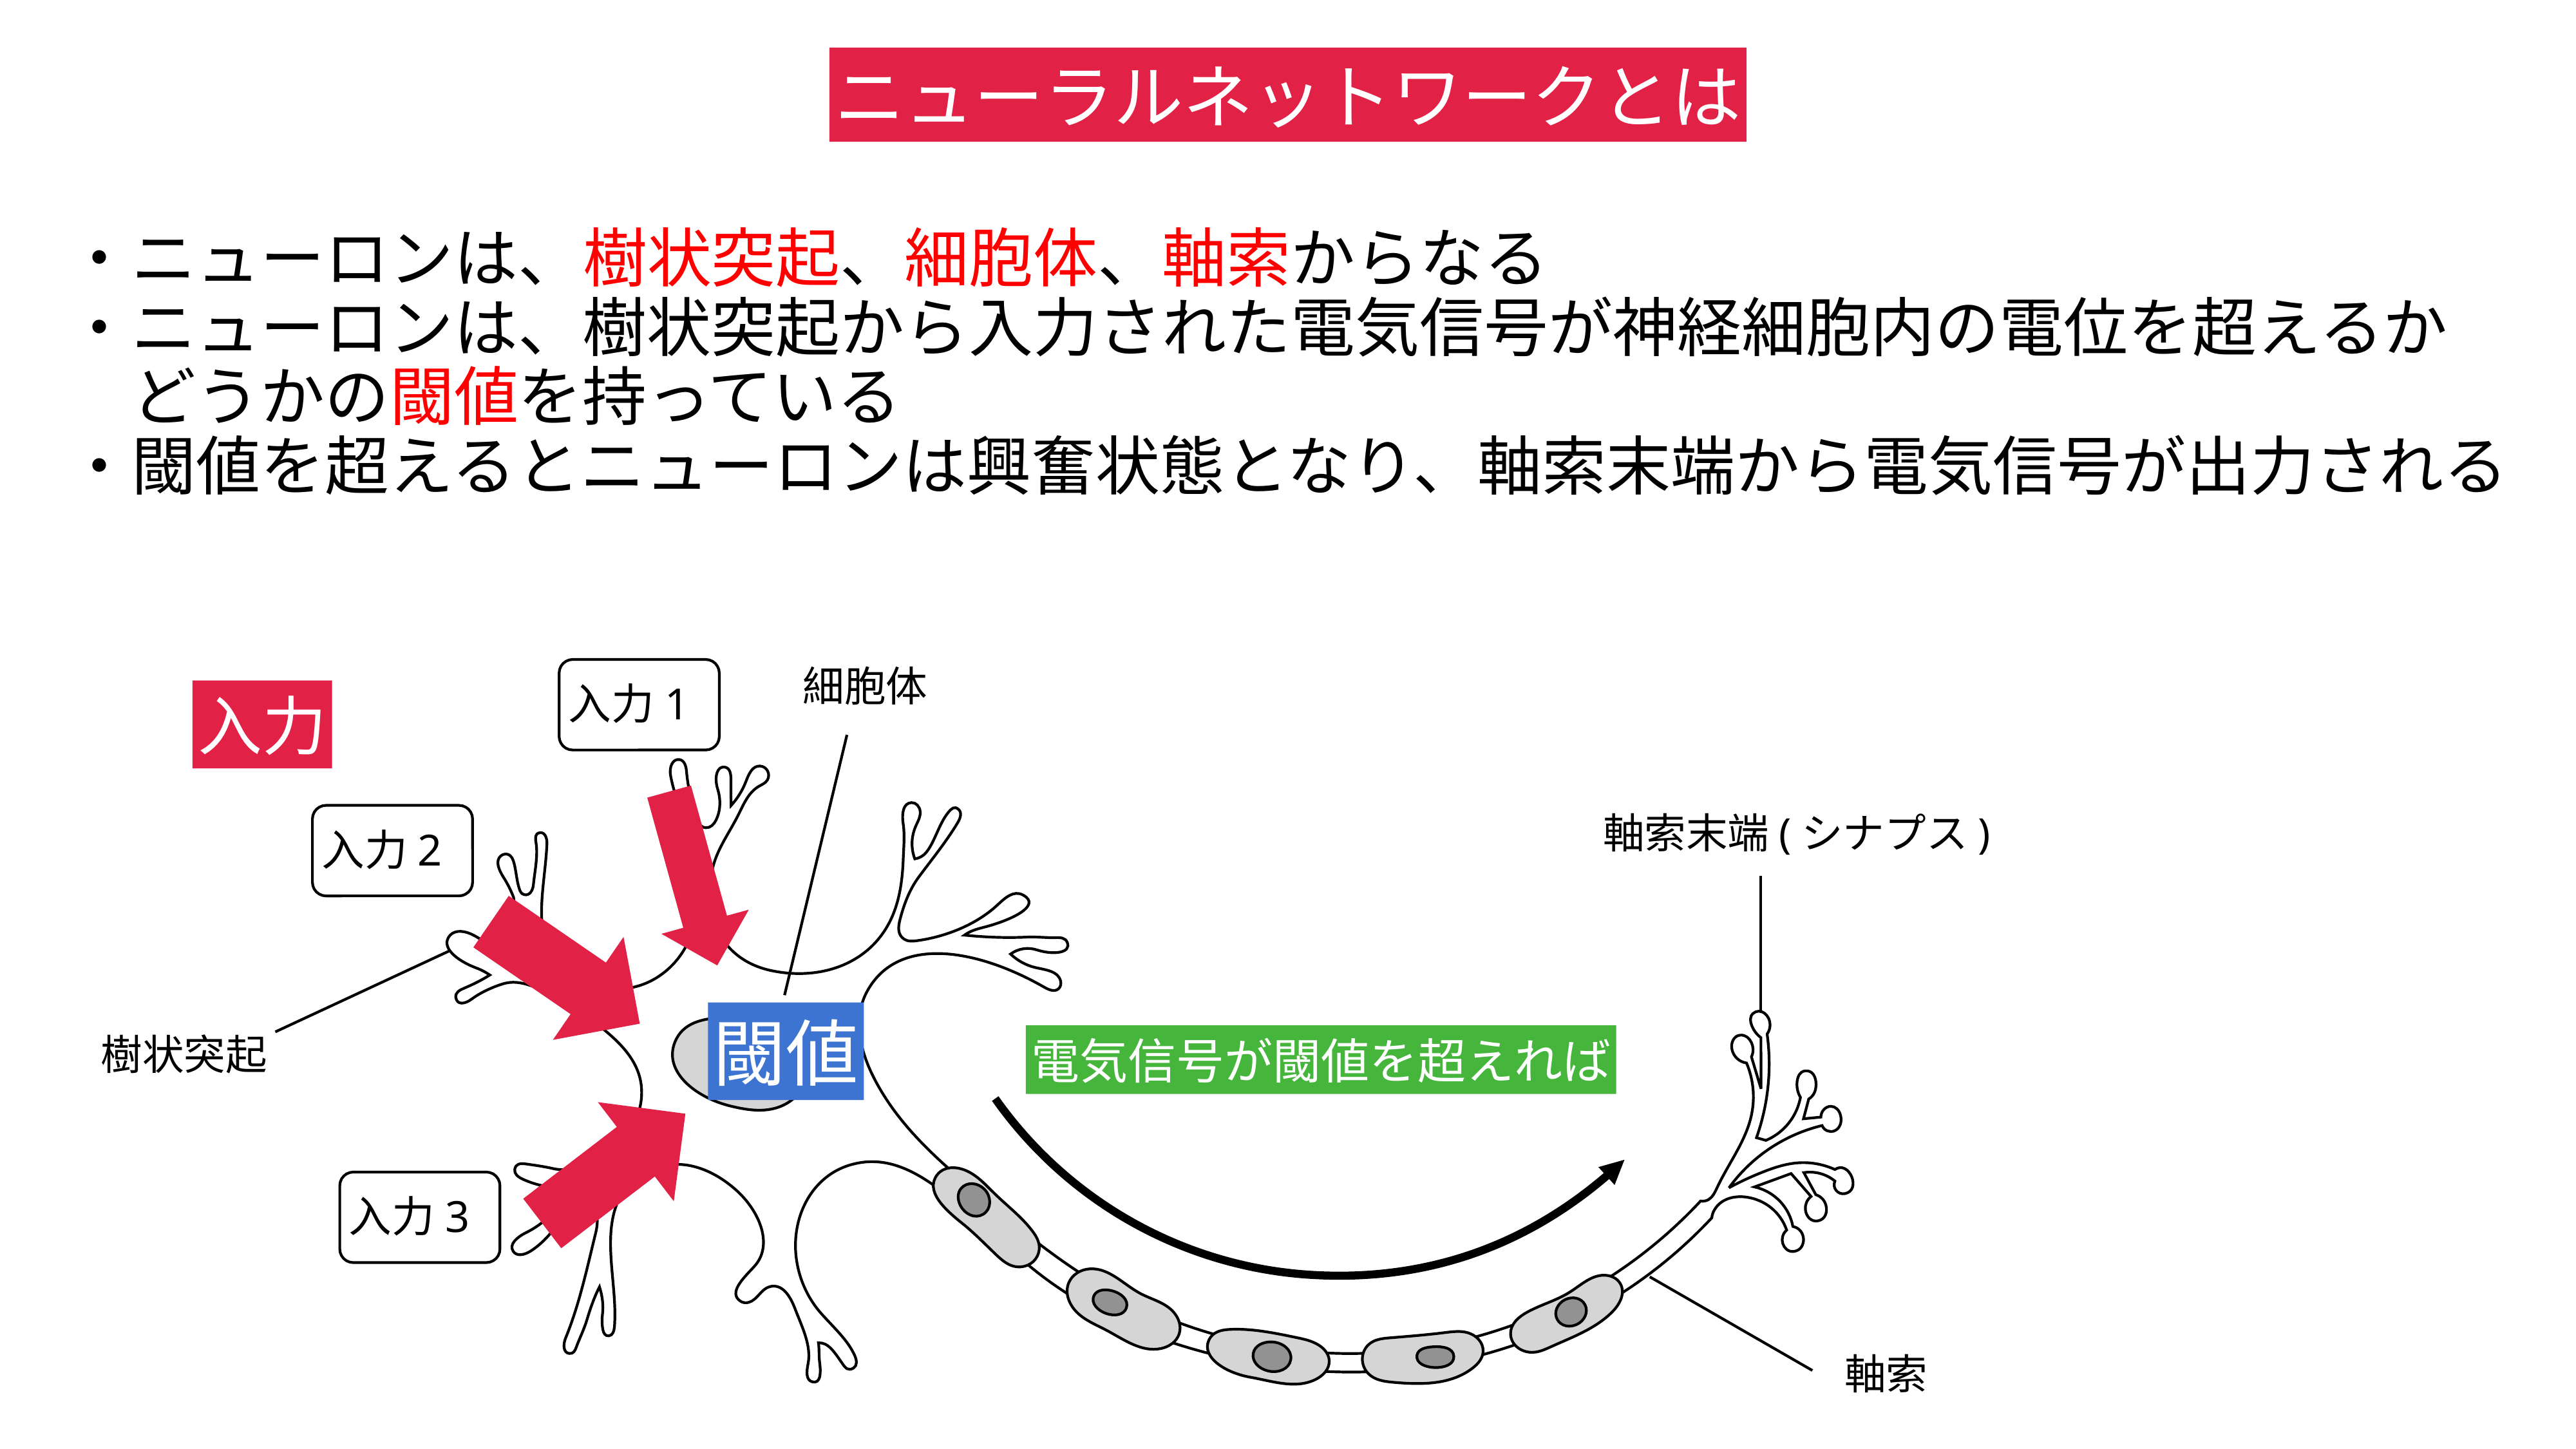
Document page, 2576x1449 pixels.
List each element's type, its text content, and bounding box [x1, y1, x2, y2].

text_box [1476, 1325, 1514, 1355]
text_box 入力2 [316, 823, 448, 880]
text_box [647, 785, 749, 966]
text_box [1417, 1347, 1454, 1368]
text_box [1611, 1011, 1853, 1293]
text_box [995, 1098, 1625, 1276]
text_box 入力3 [343, 1189, 475, 1247]
text_box 軸索 [1839, 1348, 1933, 1404]
text_box [1067, 1269, 1180, 1350]
text_box ニューラルネットワークとは [829, 47, 1747, 142]
text_box [559, 659, 719, 750]
text_box [1207, 1329, 1330, 1385]
text_box ・ニューロンは、樹状突起、細胞体、軸索からなる ・ニューロンは、樹状突起から入力された電気信号が神経細胞内の電位を超えるか どうかの閾値を持っている ・閾値を超えるとニューロンは興奮状態となり、軸索末端から電気信号が出力される [62, 220, 2514, 509]
text_box [564, 1207, 616, 1354]
text_box [473, 896, 640, 1040]
text_box [515, 1163, 560, 1186]
text_box 細胞体 [797, 660, 933, 716]
text_box 入力1 [563, 677, 695, 735]
text_box [312, 805, 473, 896]
text_box [958, 1183, 990, 1217]
text_box [512, 1223, 550, 1255]
text_box 樹状突起 [95, 1028, 273, 1084]
text_box 入力 [192, 680, 332, 769]
text_box [447, 931, 526, 1003]
text_box [703, 766, 769, 865]
text_box [498, 833, 547, 918]
text_box [672, 1019, 708, 1098]
text_box [1510, 1275, 1623, 1352]
text_box [523, 1102, 686, 1249]
text_box [1326, 1352, 1367, 1372]
text_box [339, 1171, 500, 1263]
text_box [1173, 1323, 1213, 1354]
text_box [1362, 1331, 1483, 1384]
text_box [1253, 1341, 1291, 1372]
text_box [714, 1101, 791, 1110]
text_box [1555, 1298, 1587, 1327]
text_box 閾値 [708, 1002, 864, 1101]
text_box [933, 1168, 1039, 1267]
text_box 軸索末端(シナプス) [1597, 806, 1996, 863]
text_box [1028, 1244, 1079, 1294]
text_box [670, 759, 688, 790]
text_box [1093, 1289, 1127, 1315]
text_box 電気信号が閾値を超えれば [1025, 1025, 1616, 1094]
text_box [605, 802, 1068, 1383]
